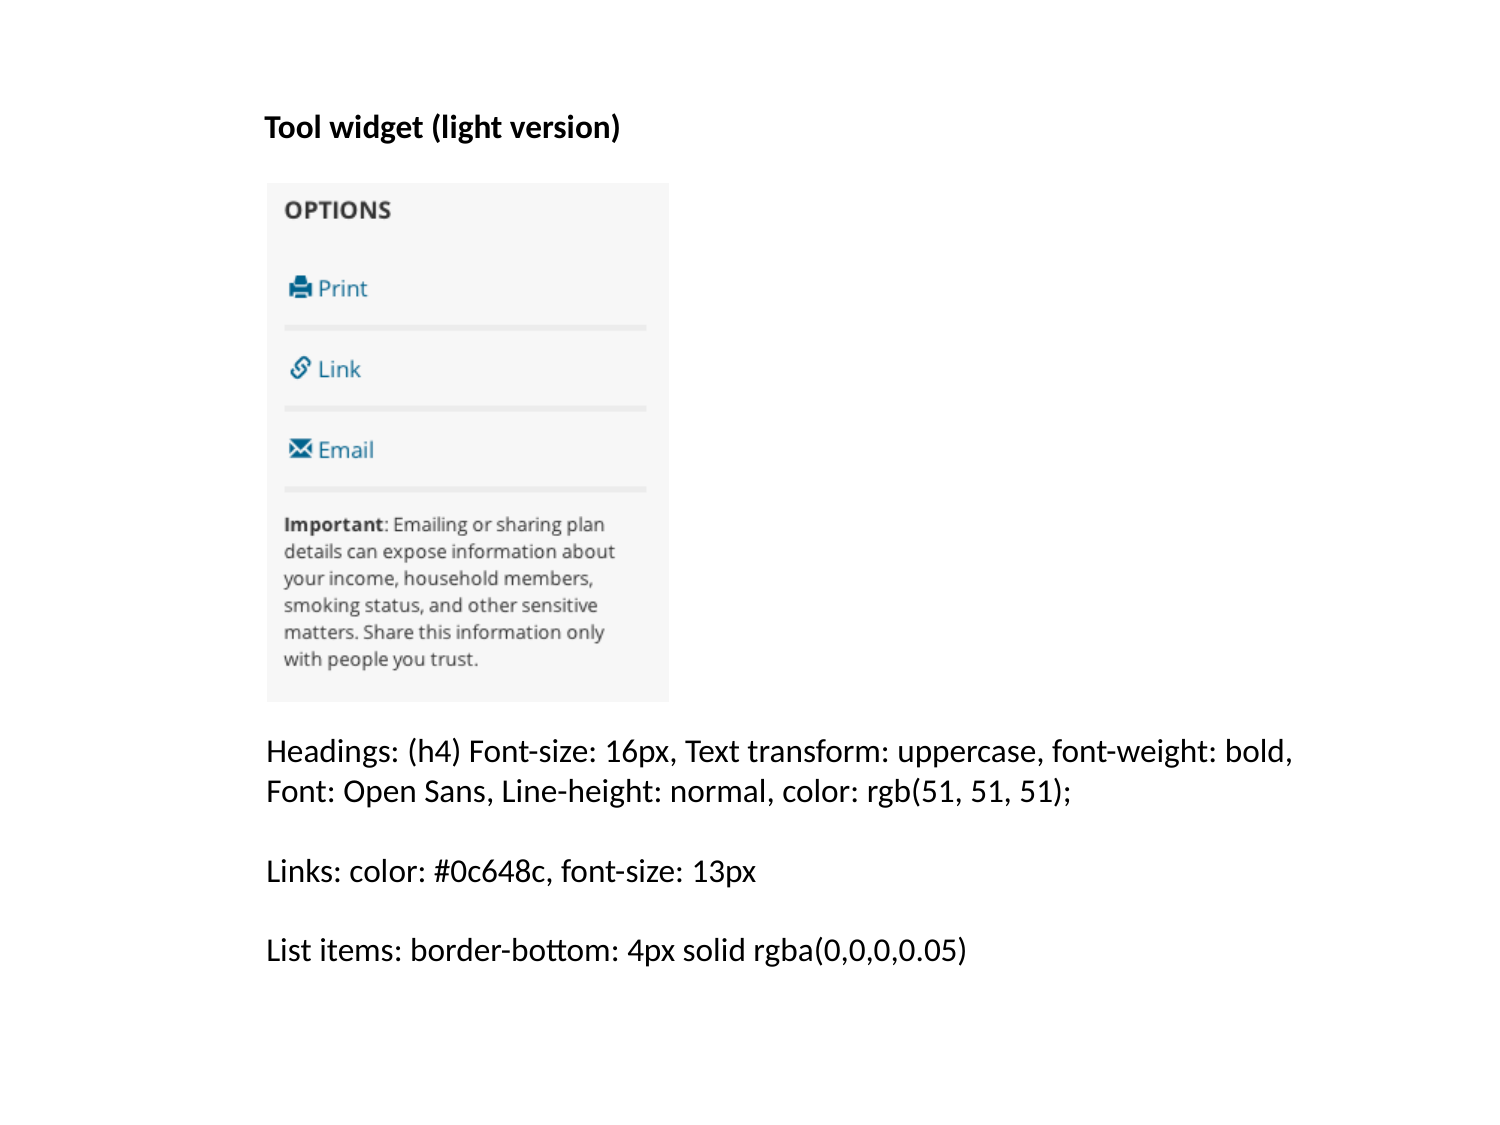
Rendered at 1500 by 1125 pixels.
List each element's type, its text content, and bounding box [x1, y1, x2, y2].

picture [267, 183, 670, 702]
text_box Headings: (h4) Font-size: 16px, Text transform: uppercase, font-weight: bold, Font: Open Sans, Line-height: normal, color: rgb(51, 51, 51); Links: color: #0c648c, font-size: 13px List items: border-bottom: 4px solid rgba(0,0,0,0.05) [266, 728, 1298, 1049]
text_box Tool widget (light version) [264, 104, 1216, 145]
